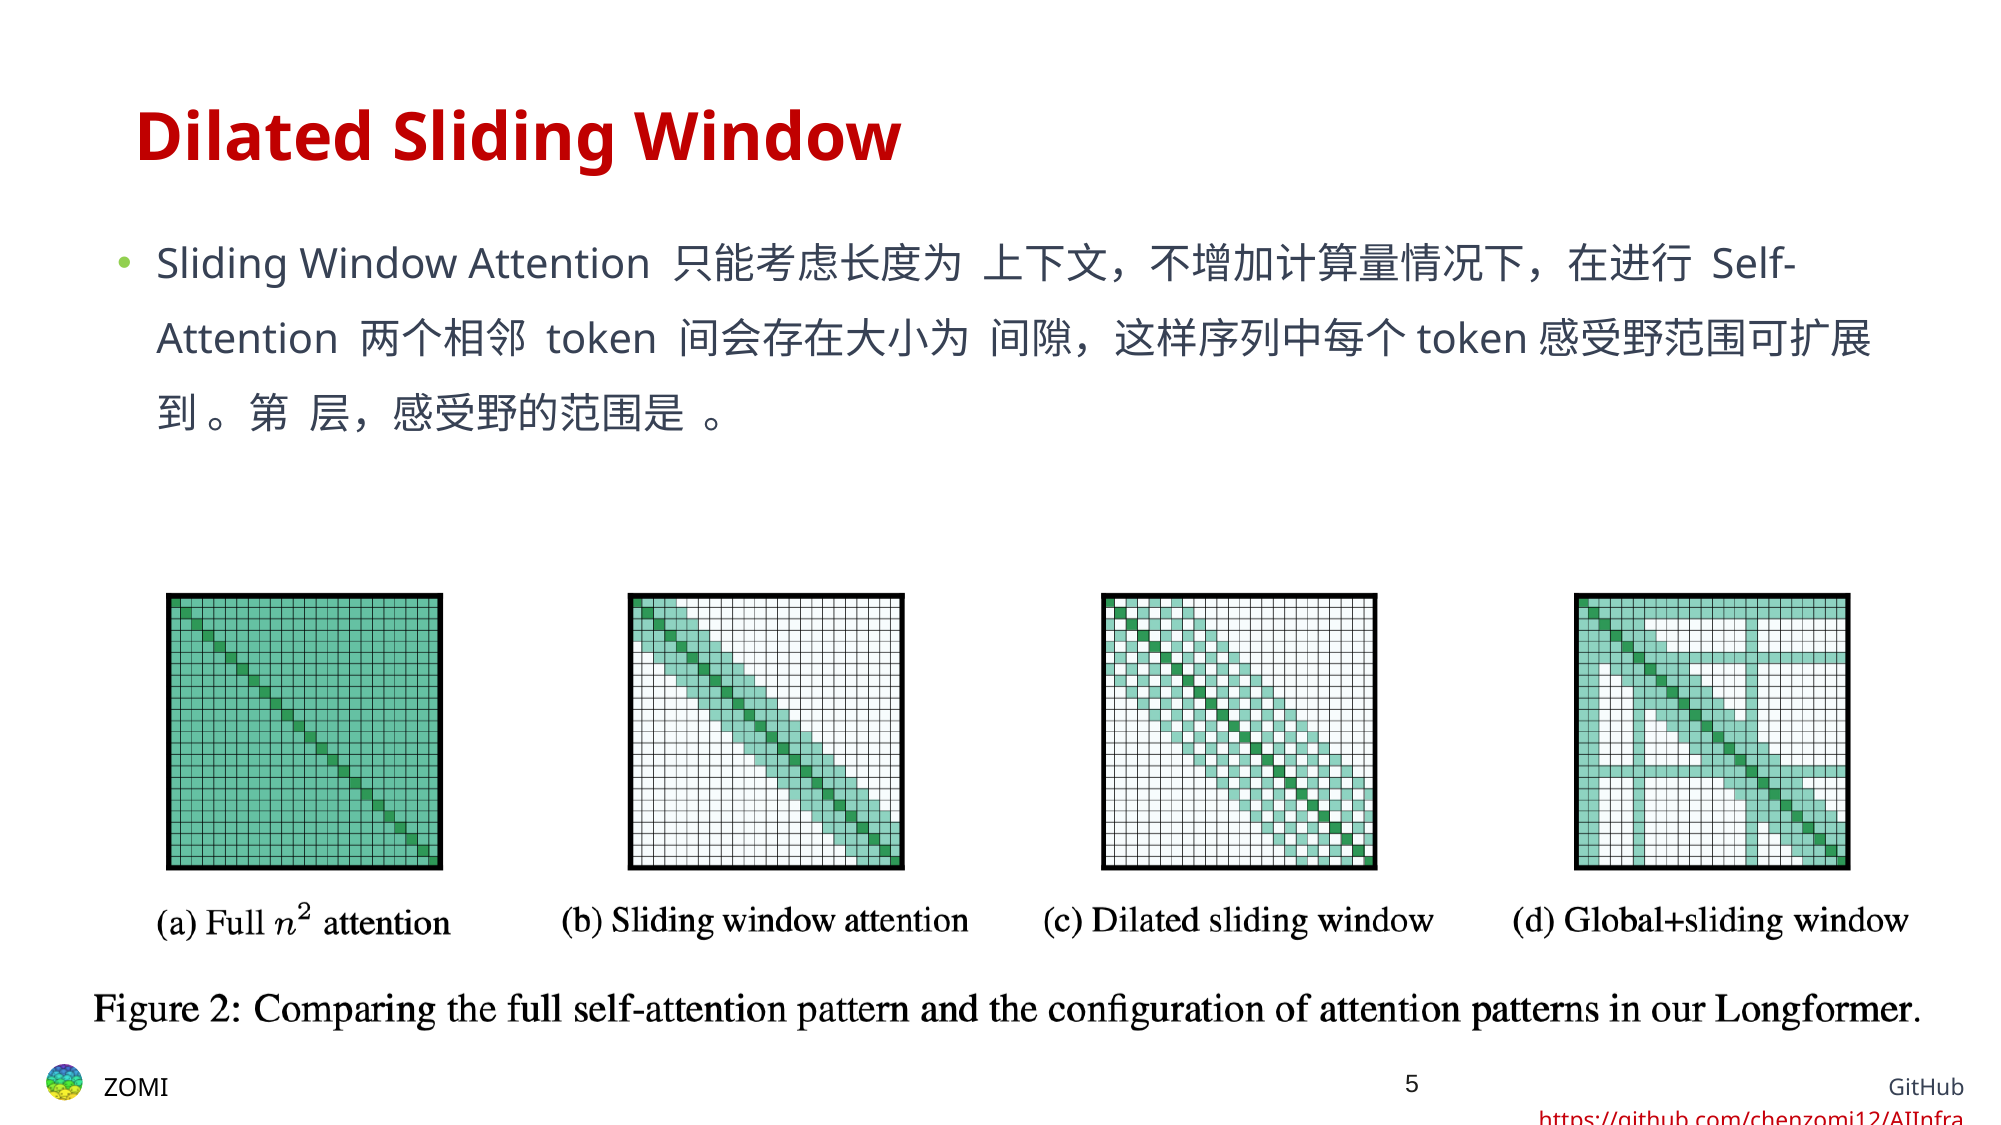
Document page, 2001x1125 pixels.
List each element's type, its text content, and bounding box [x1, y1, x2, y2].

picture [64, 562, 1939, 1040]
title Dilated Sliding Window [102, 85, 1901, 183]
picture [47, 1065, 82, 1100]
